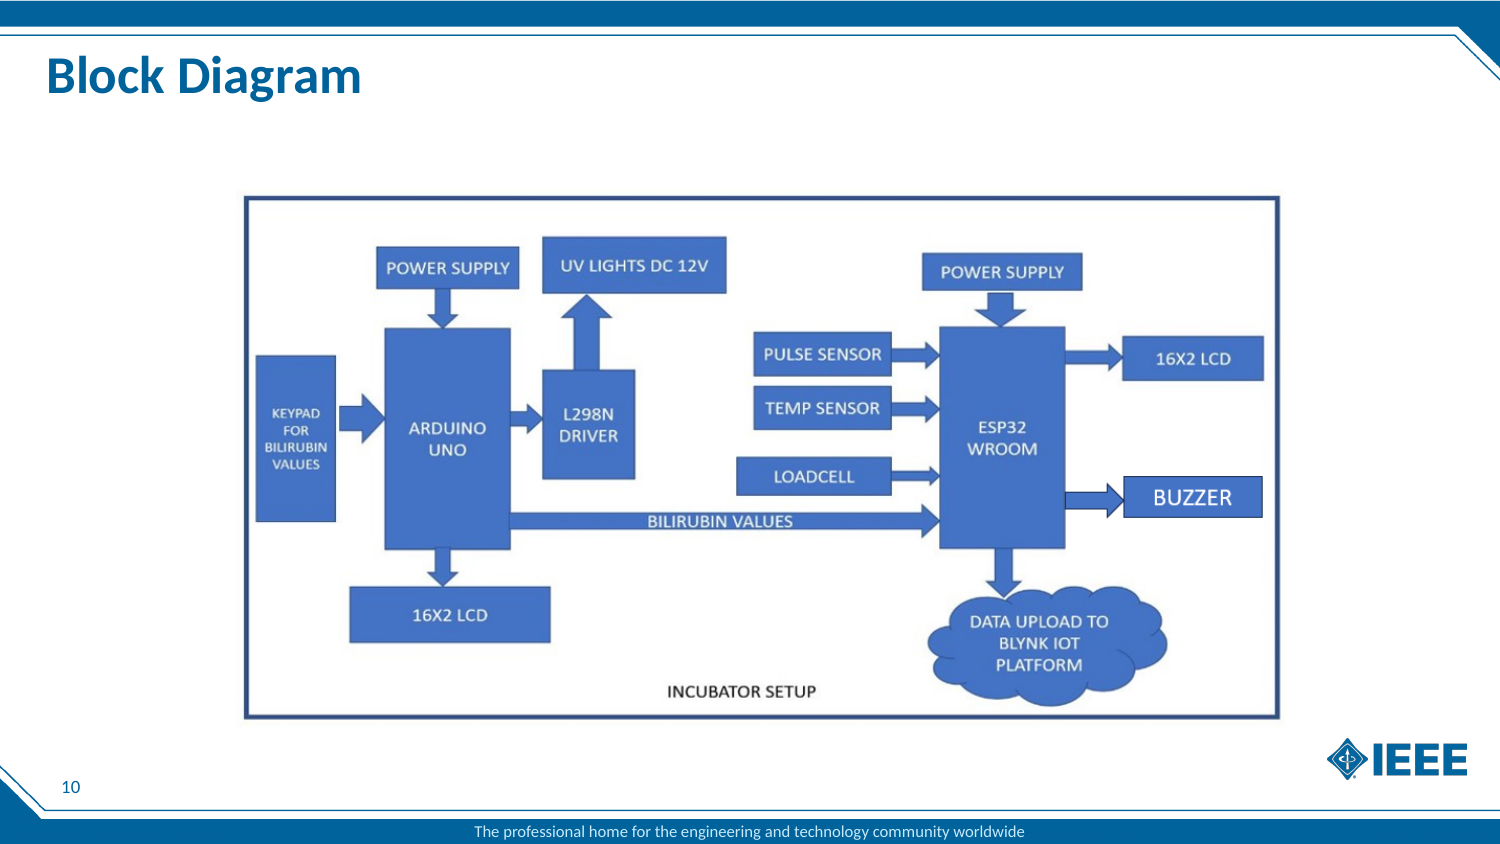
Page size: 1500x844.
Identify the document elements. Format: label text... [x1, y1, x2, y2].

title Block Diagram [46, 40, 1467, 111]
picture [0, 1, 1499, 88]
slide_number 10 [46, 763, 127, 809]
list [236, 189, 1285, 728]
picture [0, 738, 1500, 844]
